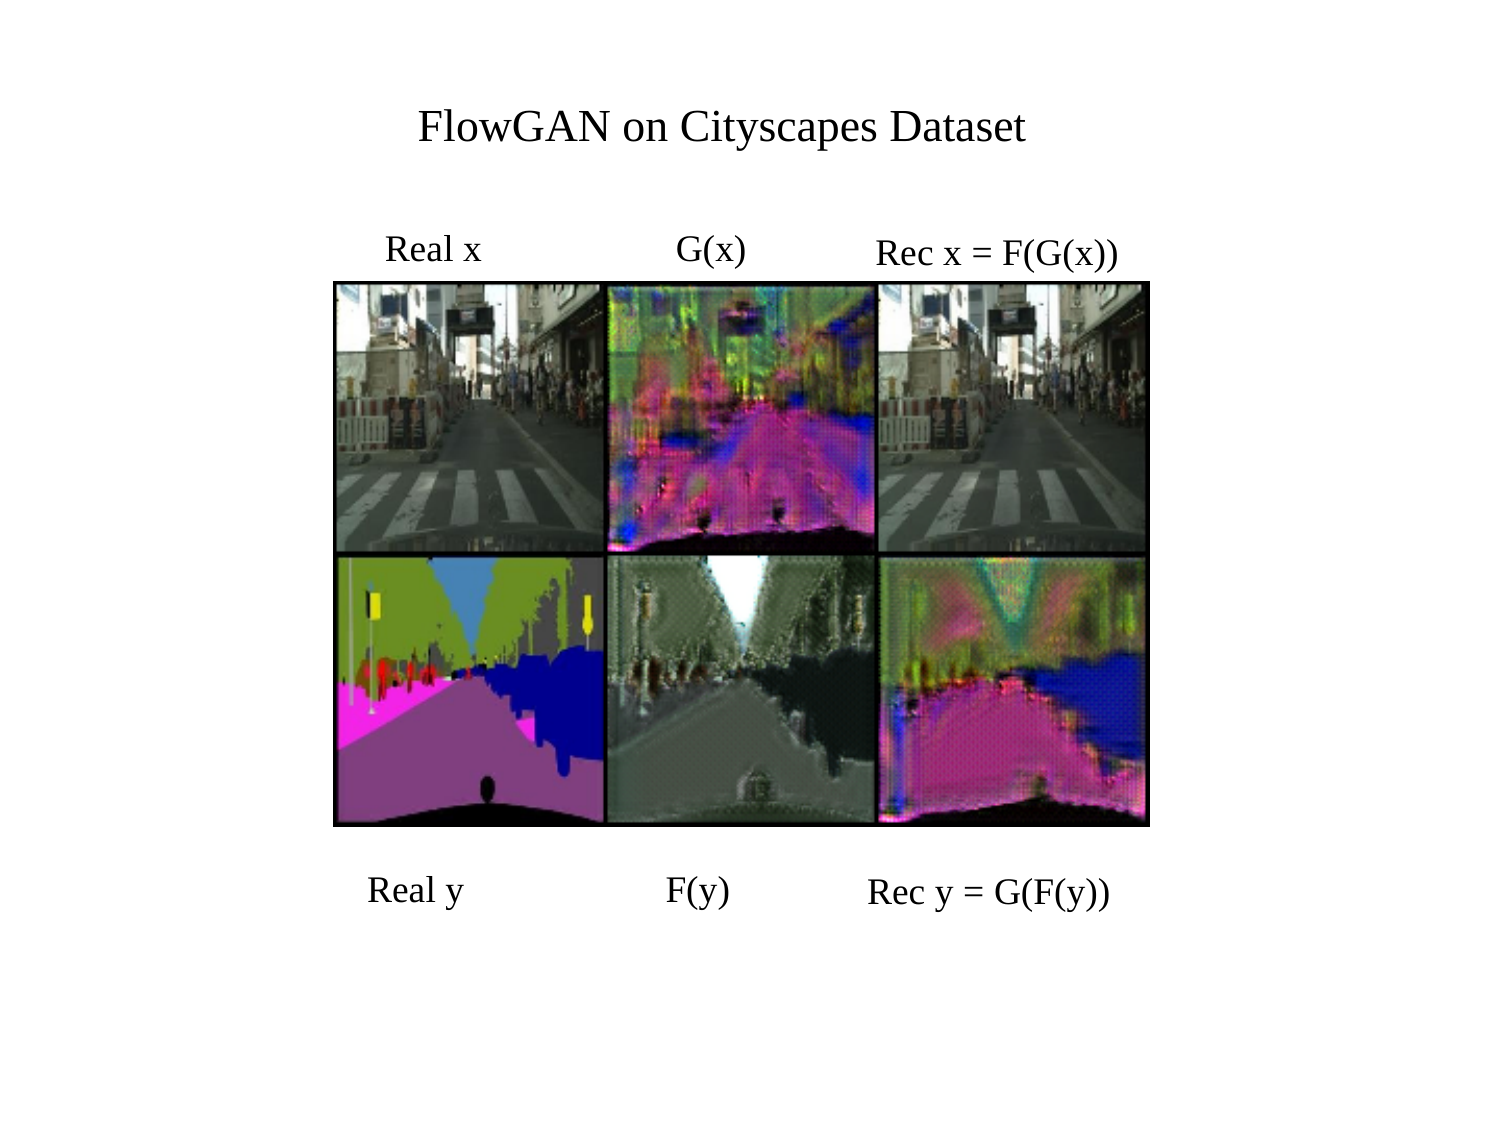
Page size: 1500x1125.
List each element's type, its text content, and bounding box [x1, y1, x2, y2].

text_box FlowGAN on Cityscapes Dataset [402, 87, 1125, 158]
picture [333, 280, 351, 828]
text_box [351, 216, 1179, 921]
